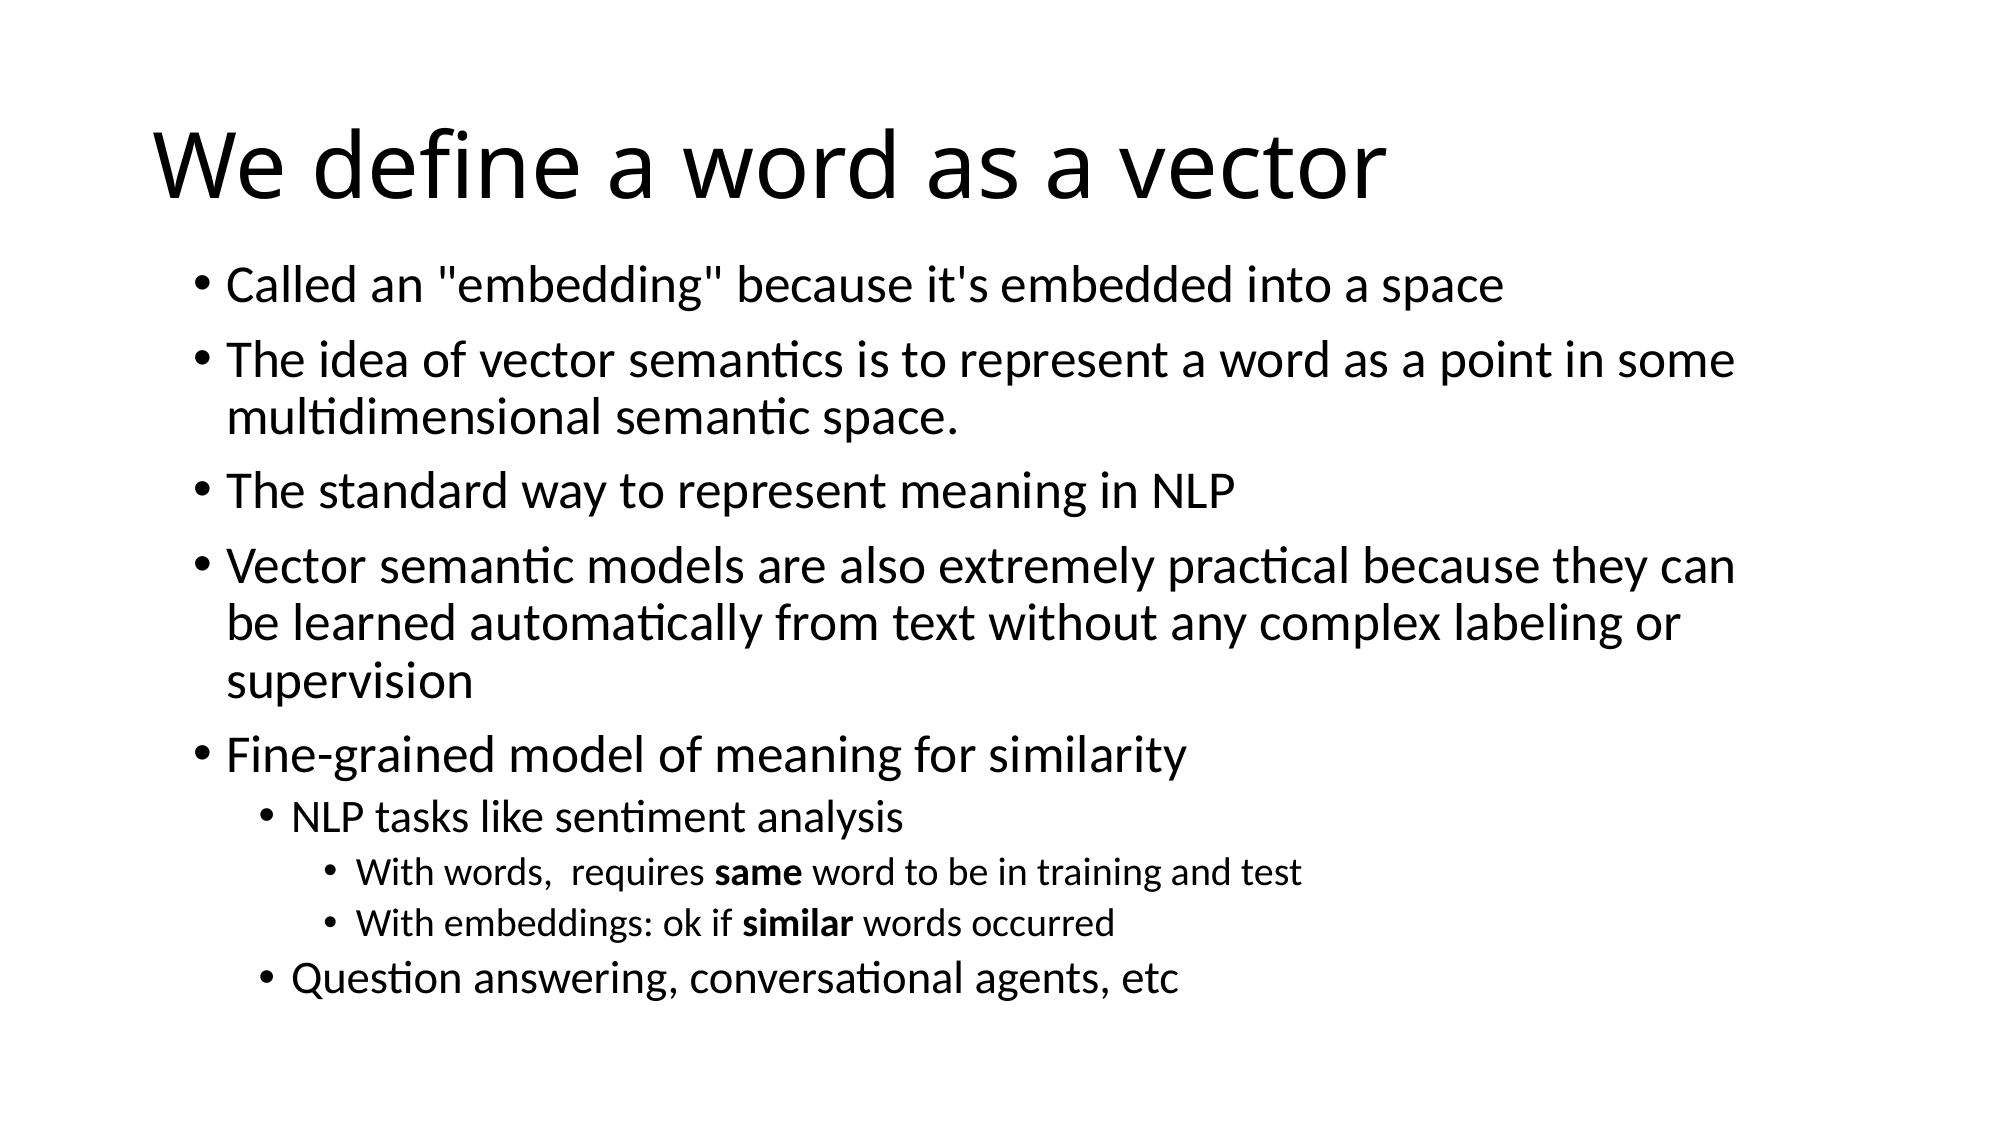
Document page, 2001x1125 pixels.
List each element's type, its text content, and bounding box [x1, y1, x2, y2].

title We define a word as a vector [137, 59, 1863, 278]
list Called an "embedding" because it's embedded into a space The idea of vector semantics is to represent a word as a point in some multidimensional semantic space. The standard way to represent meaning in NLP Vector semantic models are also extremely practical because they can be learned automatically from text without any complex labeling or supervision Fine-grained model of meaning for similarity NLP tasks like sentiment analysis With words, requires same word to be in training and test With embeddings: ok if similar words occurred Question answering, conversational agents, etc [178, 249, 1805, 1012]
